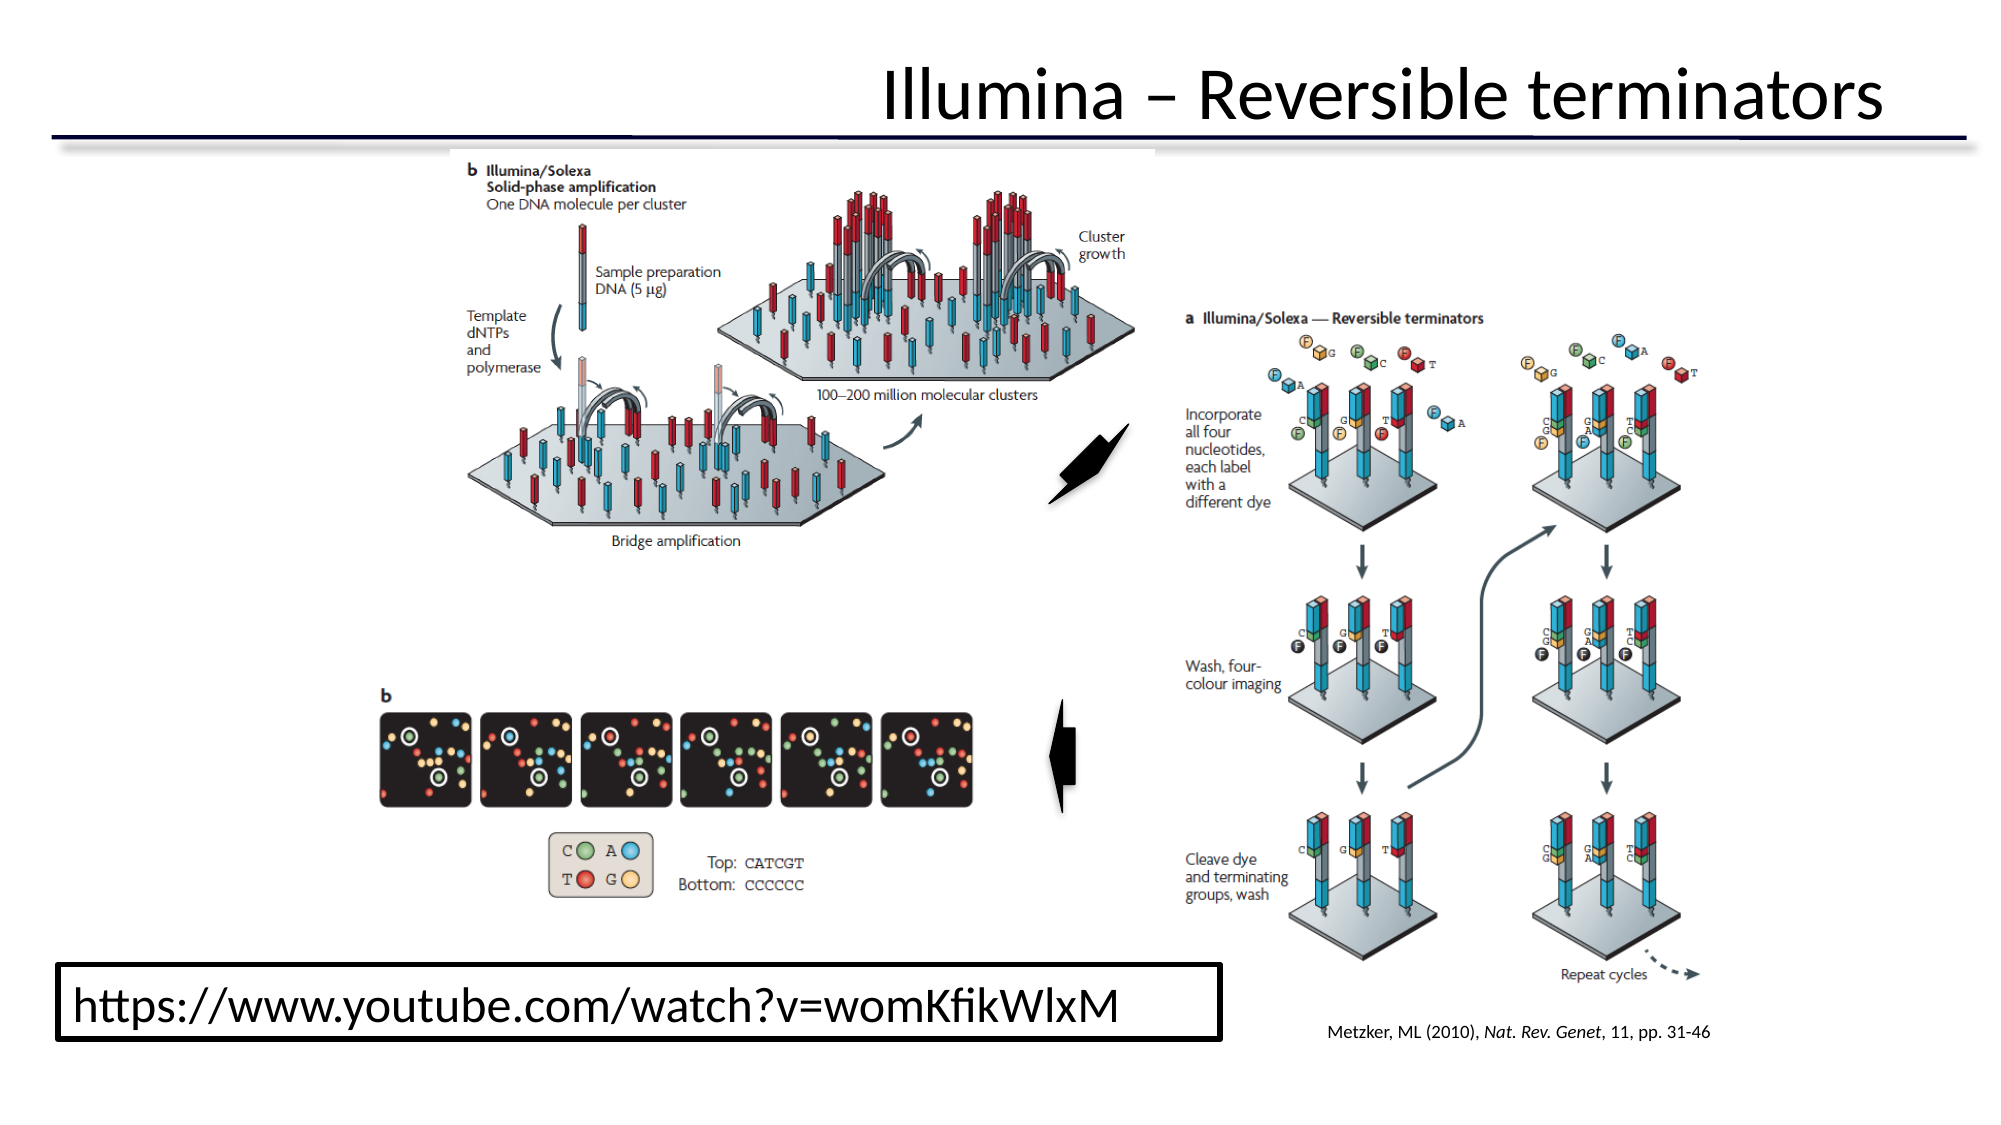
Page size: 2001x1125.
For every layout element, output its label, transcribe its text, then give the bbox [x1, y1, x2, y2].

title Illumina – Reversible terminators [99, 37, 1900, 225]
picture [1174, 299, 1726, 1000]
text_box https://www.youtube.com/watch?v=womKfikWlxM [57, 964, 1221, 1040]
picture [449, 149, 1155, 562]
text_box Metzker, ML (2010), Nat. Rev. Genet, 11, pp. 31-46 [1312, 1012, 1750, 1050]
text_box [1049, 699, 1076, 814]
picture [362, 674, 991, 922]
